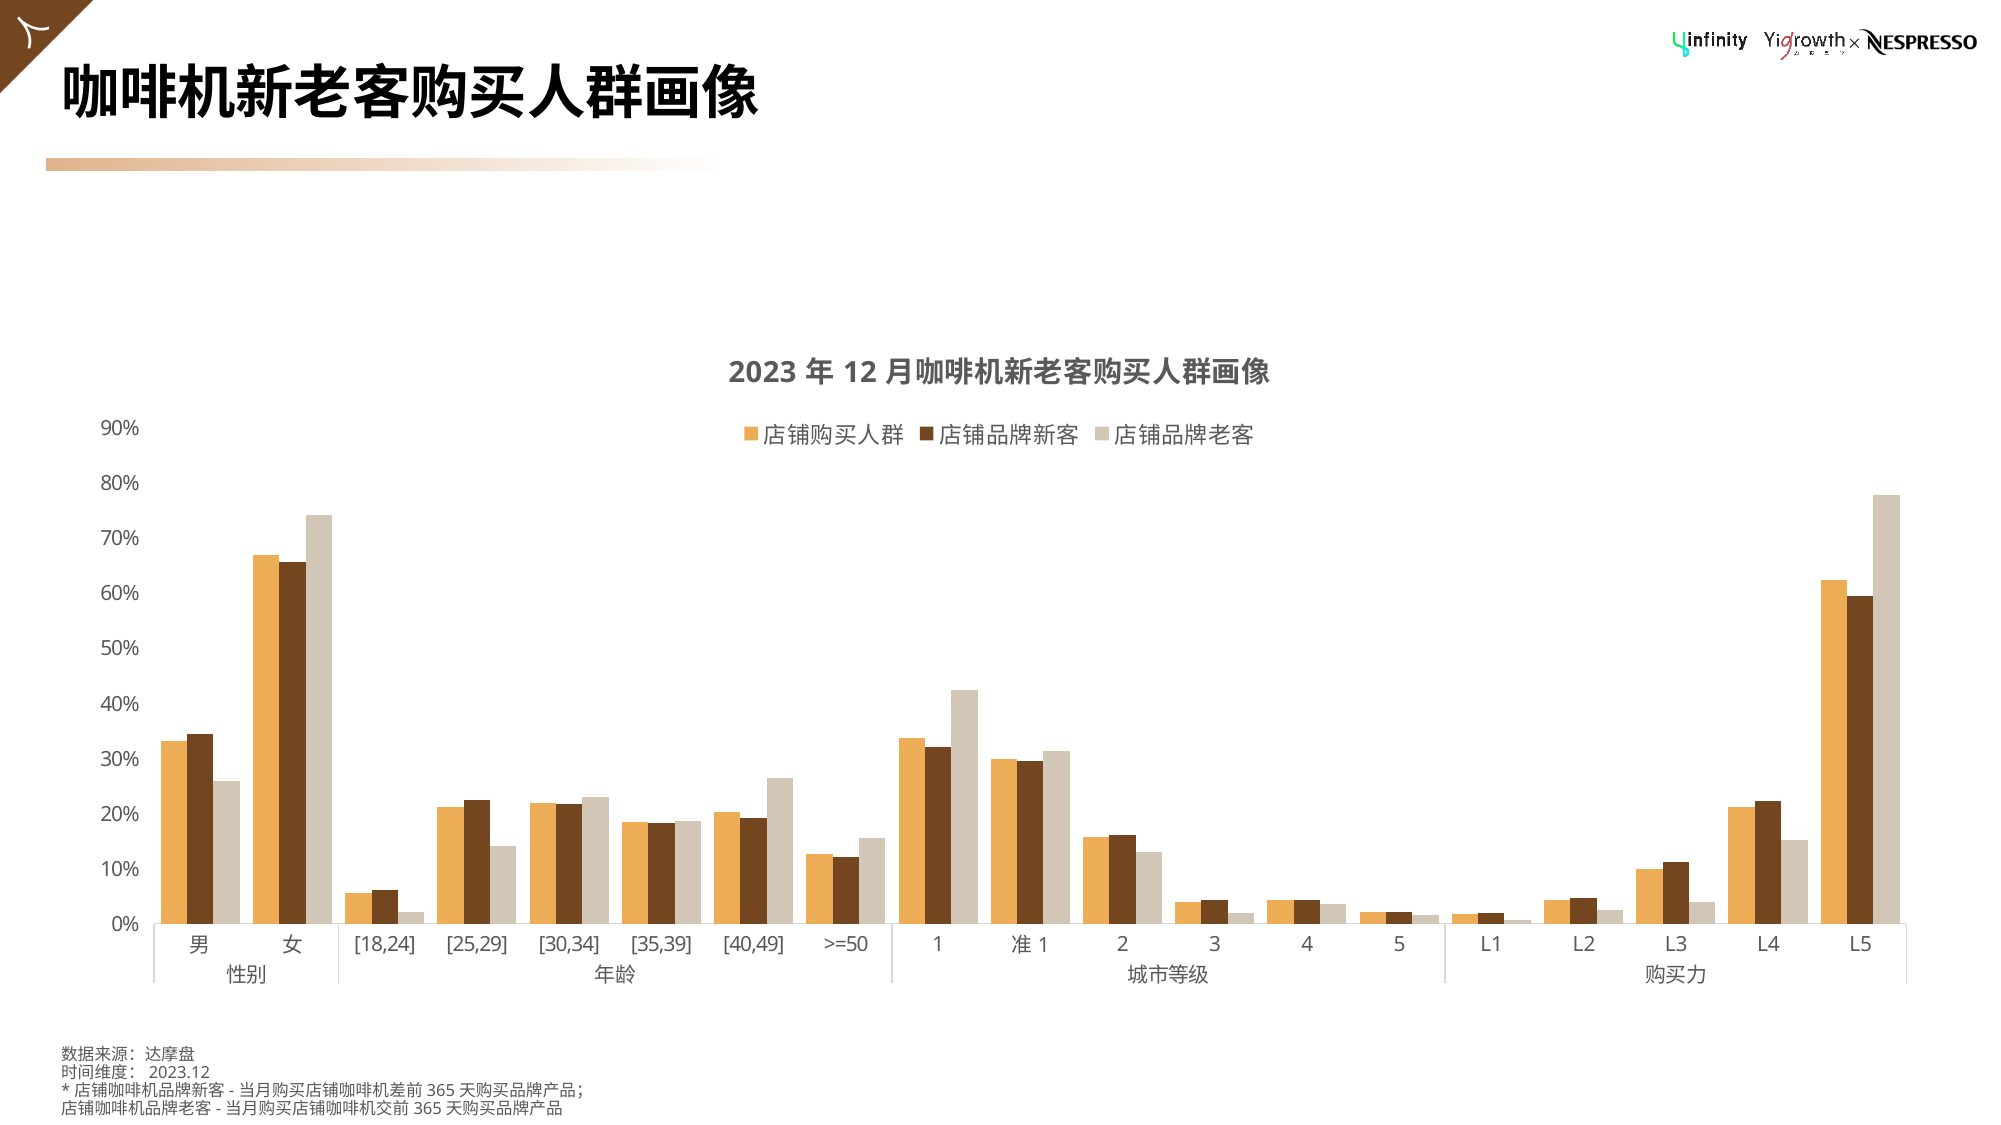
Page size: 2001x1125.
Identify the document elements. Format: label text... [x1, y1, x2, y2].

chart [55, 319, 1945, 1029]
title 咖啡机新老客购买人群画像 [46, 36, 1594, 153]
picture [1664, 24, 2000, 62]
list 数据来源：达摩盘 时间维度：2023.12 *店铺咖啡机品牌新客-当月购买店铺咖啡机差前365天购买品牌产品； 店铺咖啡机品牌老客-当月购买店铺咖啡机交前365天购买品牌产品 [46, 1057, 1954, 1107]
